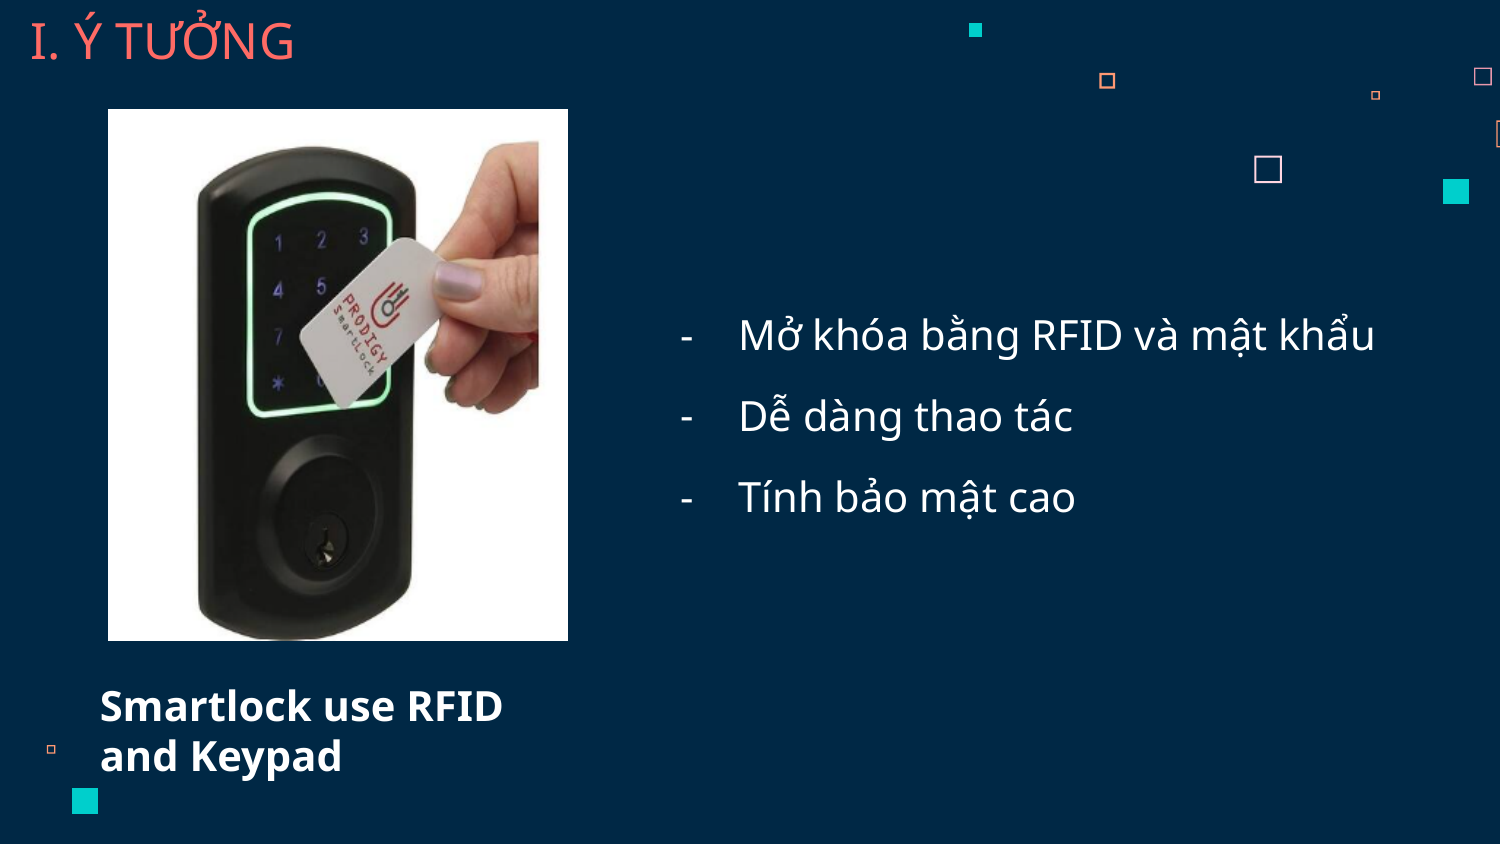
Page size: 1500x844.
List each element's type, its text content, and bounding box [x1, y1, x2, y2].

picture [108, 108, 569, 641]
title I. Ý TƯỞNG [15, 0, 767, 85]
text_box Tính bảo mật cao [648, 455, 1141, 536]
text_box Mở khóa bằng RFID và mật khẩu [648, 293, 1430, 374]
text_box Smartlock use RFID and Keypad [84, 665, 592, 796]
text_box Dễ dàng thao tác [648, 374, 1141, 455]
